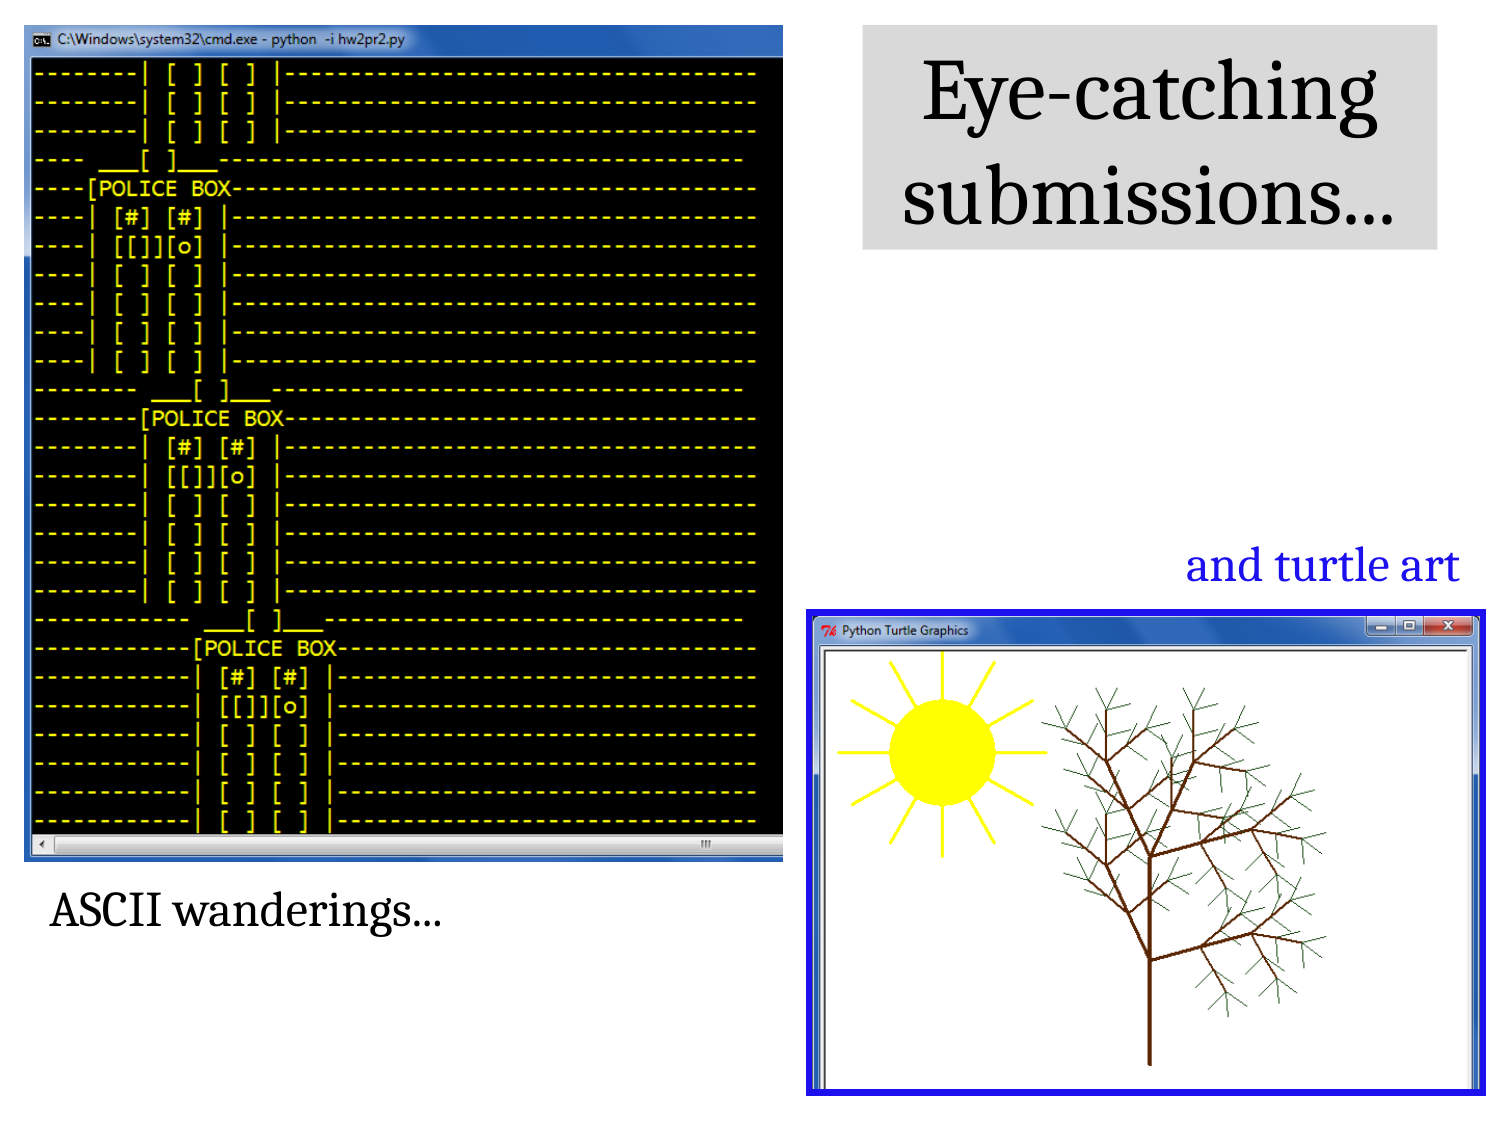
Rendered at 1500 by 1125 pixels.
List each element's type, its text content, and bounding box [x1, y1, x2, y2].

text_box and turtle art [1170, 524, 1475, 599]
picture [24, 25, 783, 863]
text_box Eye-catching submissions... [862, 24, 1438, 250]
text_box ASCII wanderings... [34, 869, 458, 944]
picture [812, 615, 1480, 1090]
